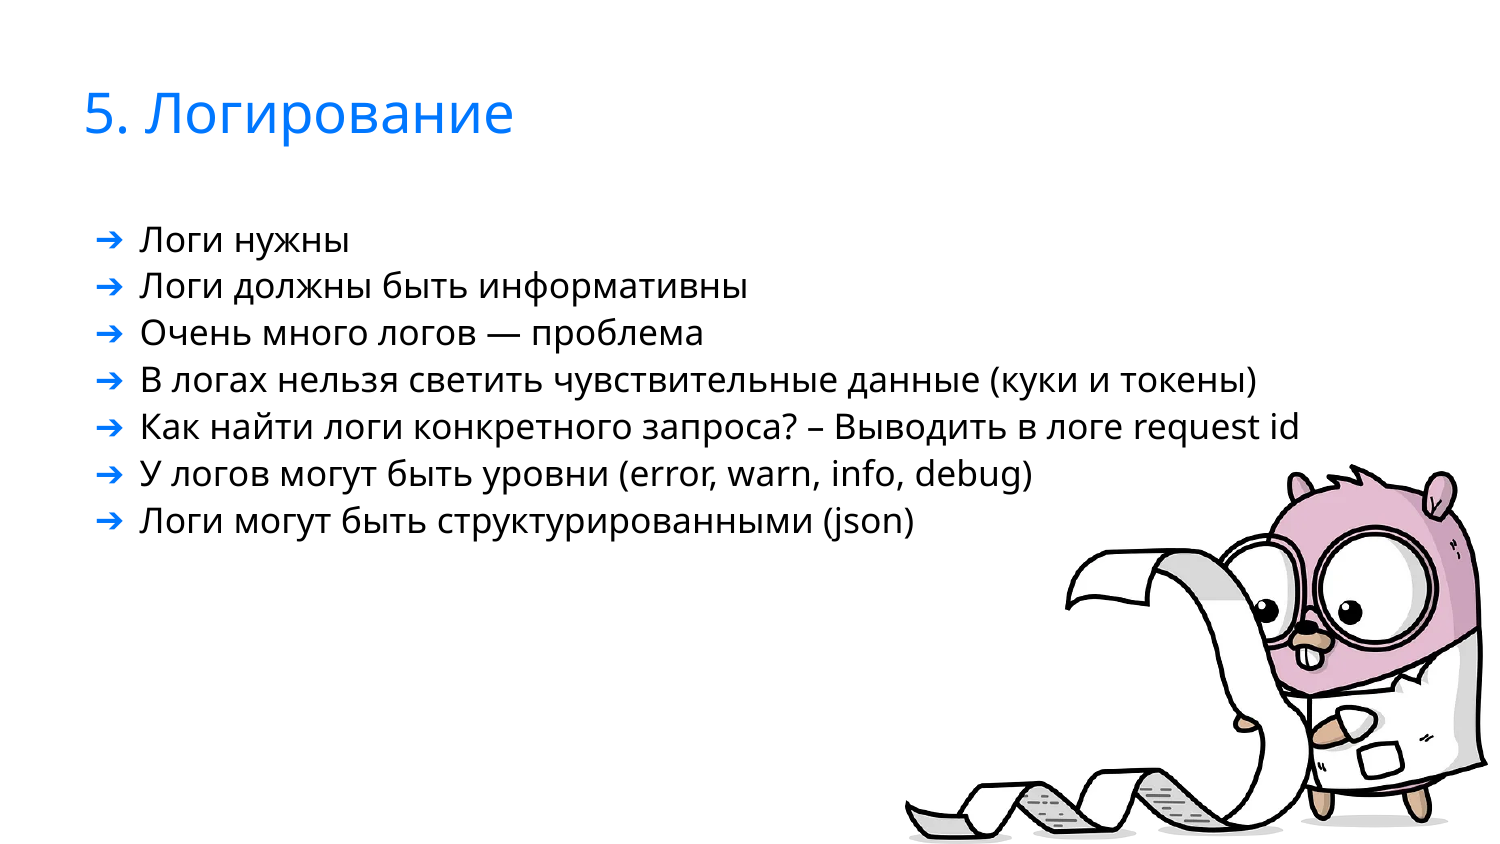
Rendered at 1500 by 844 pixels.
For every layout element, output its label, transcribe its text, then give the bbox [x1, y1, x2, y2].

title 5. Логирование [83, 85, 998, 164]
picture [904, 464, 1488, 844]
text_box Логи нужны Логи должны быть информативны Очень много логов — проблема В логах нельзя светить чувствительные данные (куки и токены) Как найти логи конкретного запроса? – Выводить в логе request id У логов могут быть уровни (error, warn, info, debug) Логи могут быть структурированными (json) [83, 164, 1436, 712]
